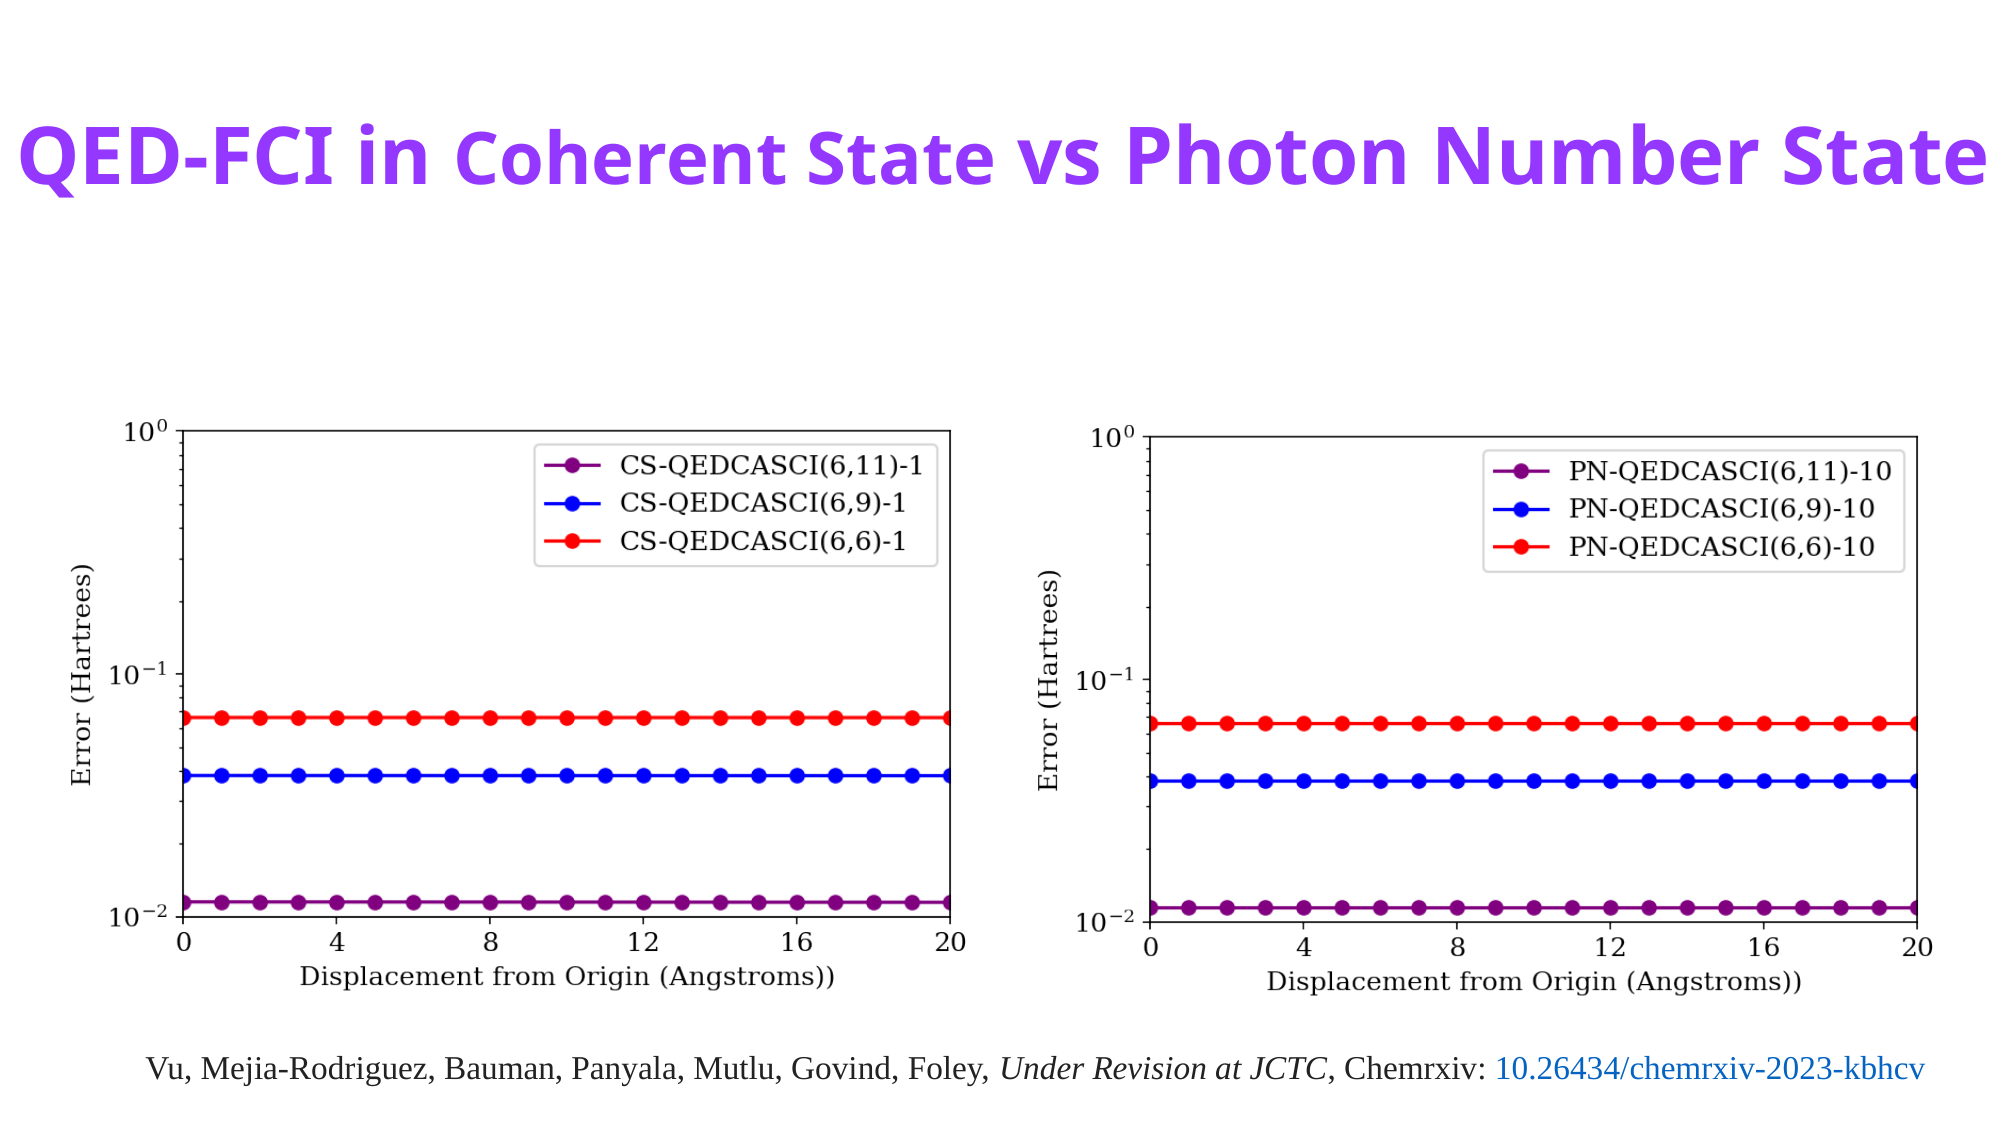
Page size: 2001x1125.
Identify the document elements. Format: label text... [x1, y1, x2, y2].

title QED-FCI in Coherent State vs Photon Number State [0, 97, 2000, 220]
picture [37, 388, 996, 1028]
text_box Vu, Mejia-Rodriguez, Bauman, Panyala, Mutlu, Govind, Foley, Under Revision at JCTC, Chemrxiv: 10.26434/chemrxiv-2023-kbhcv [130, 1038, 2000, 1094]
picture [1004, 394, 1963, 1033]
